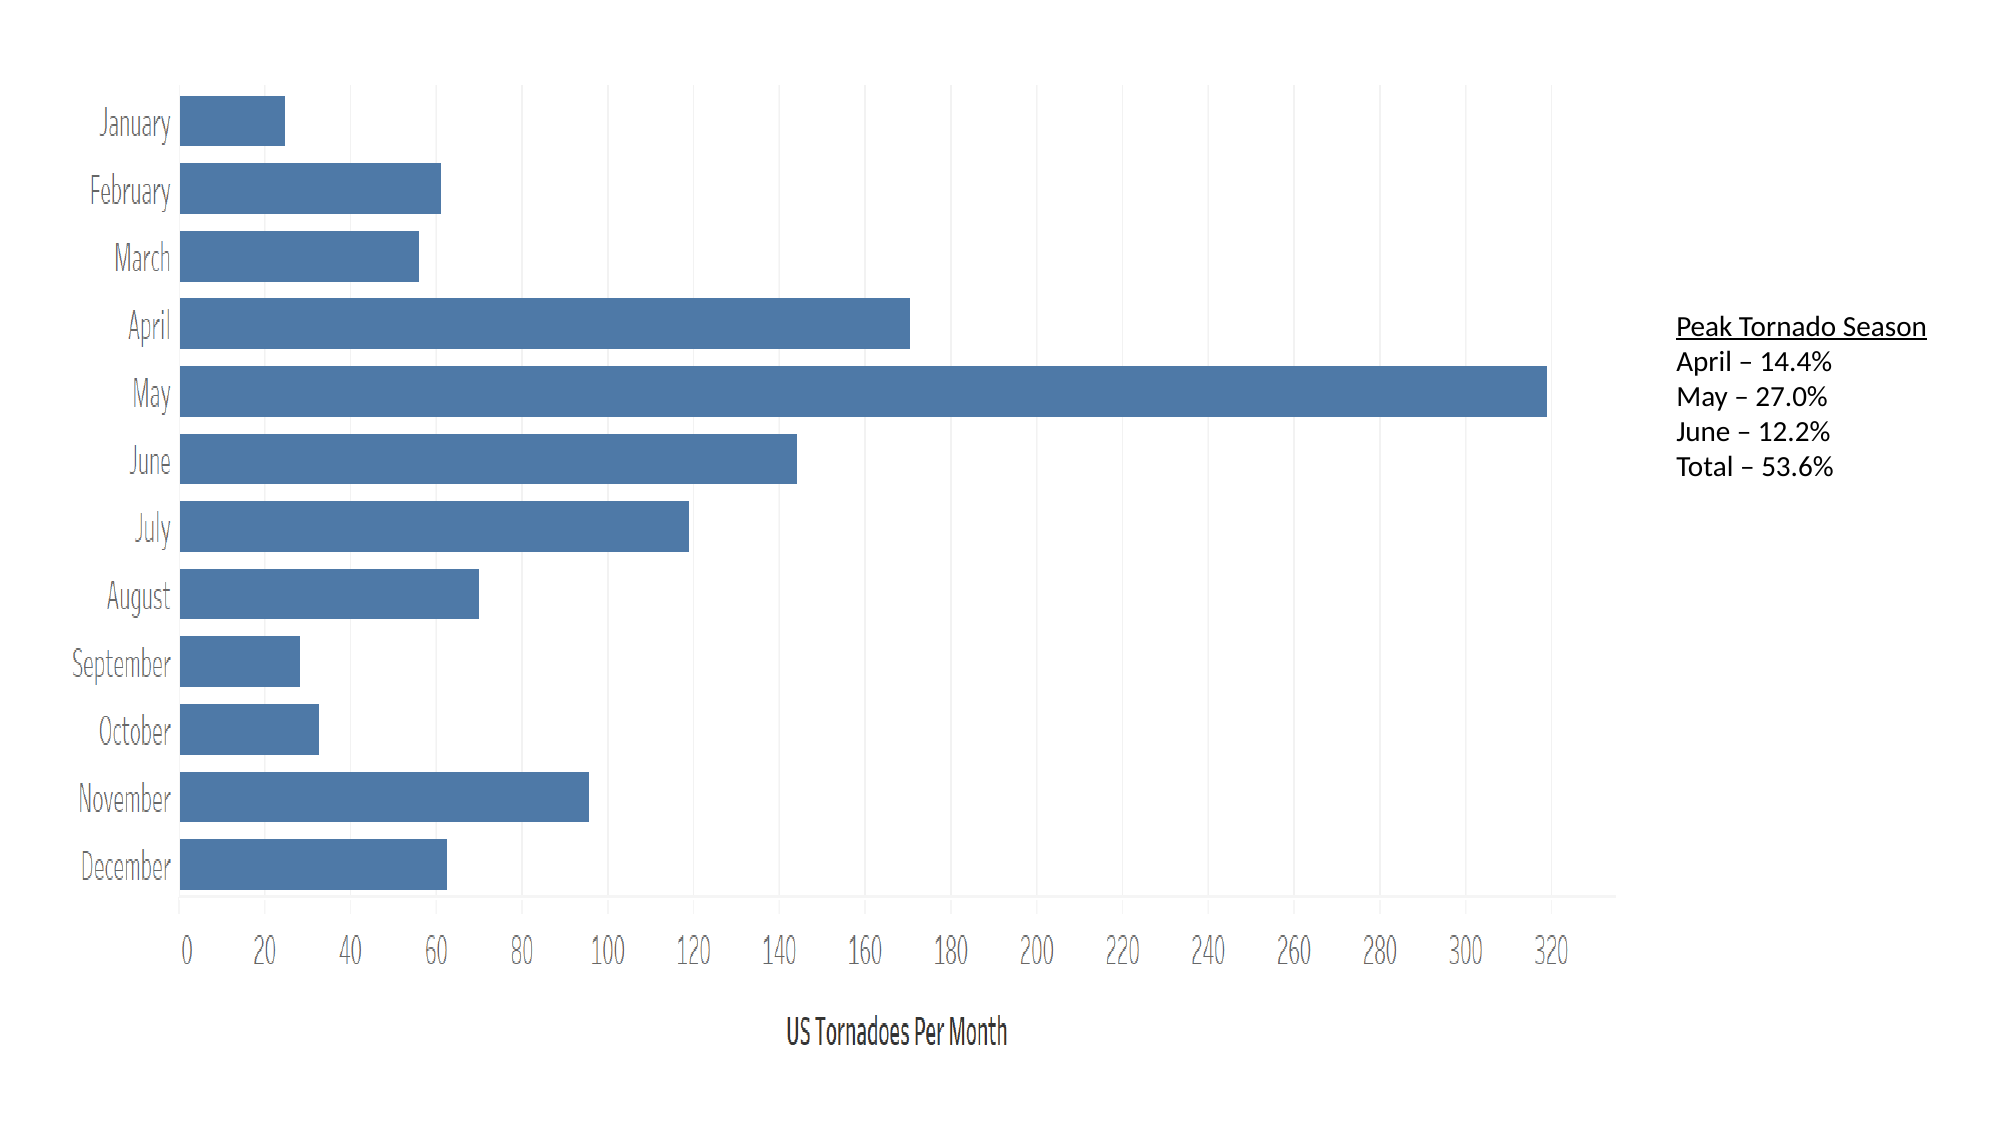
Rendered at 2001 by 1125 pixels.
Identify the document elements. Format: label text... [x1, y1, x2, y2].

picture [26, 18, 1640, 1092]
text_box Peak Tornado Season April – 14.4% May – 27.0% June – 12.2% Total – 53.6% [1661, 299, 1965, 490]
